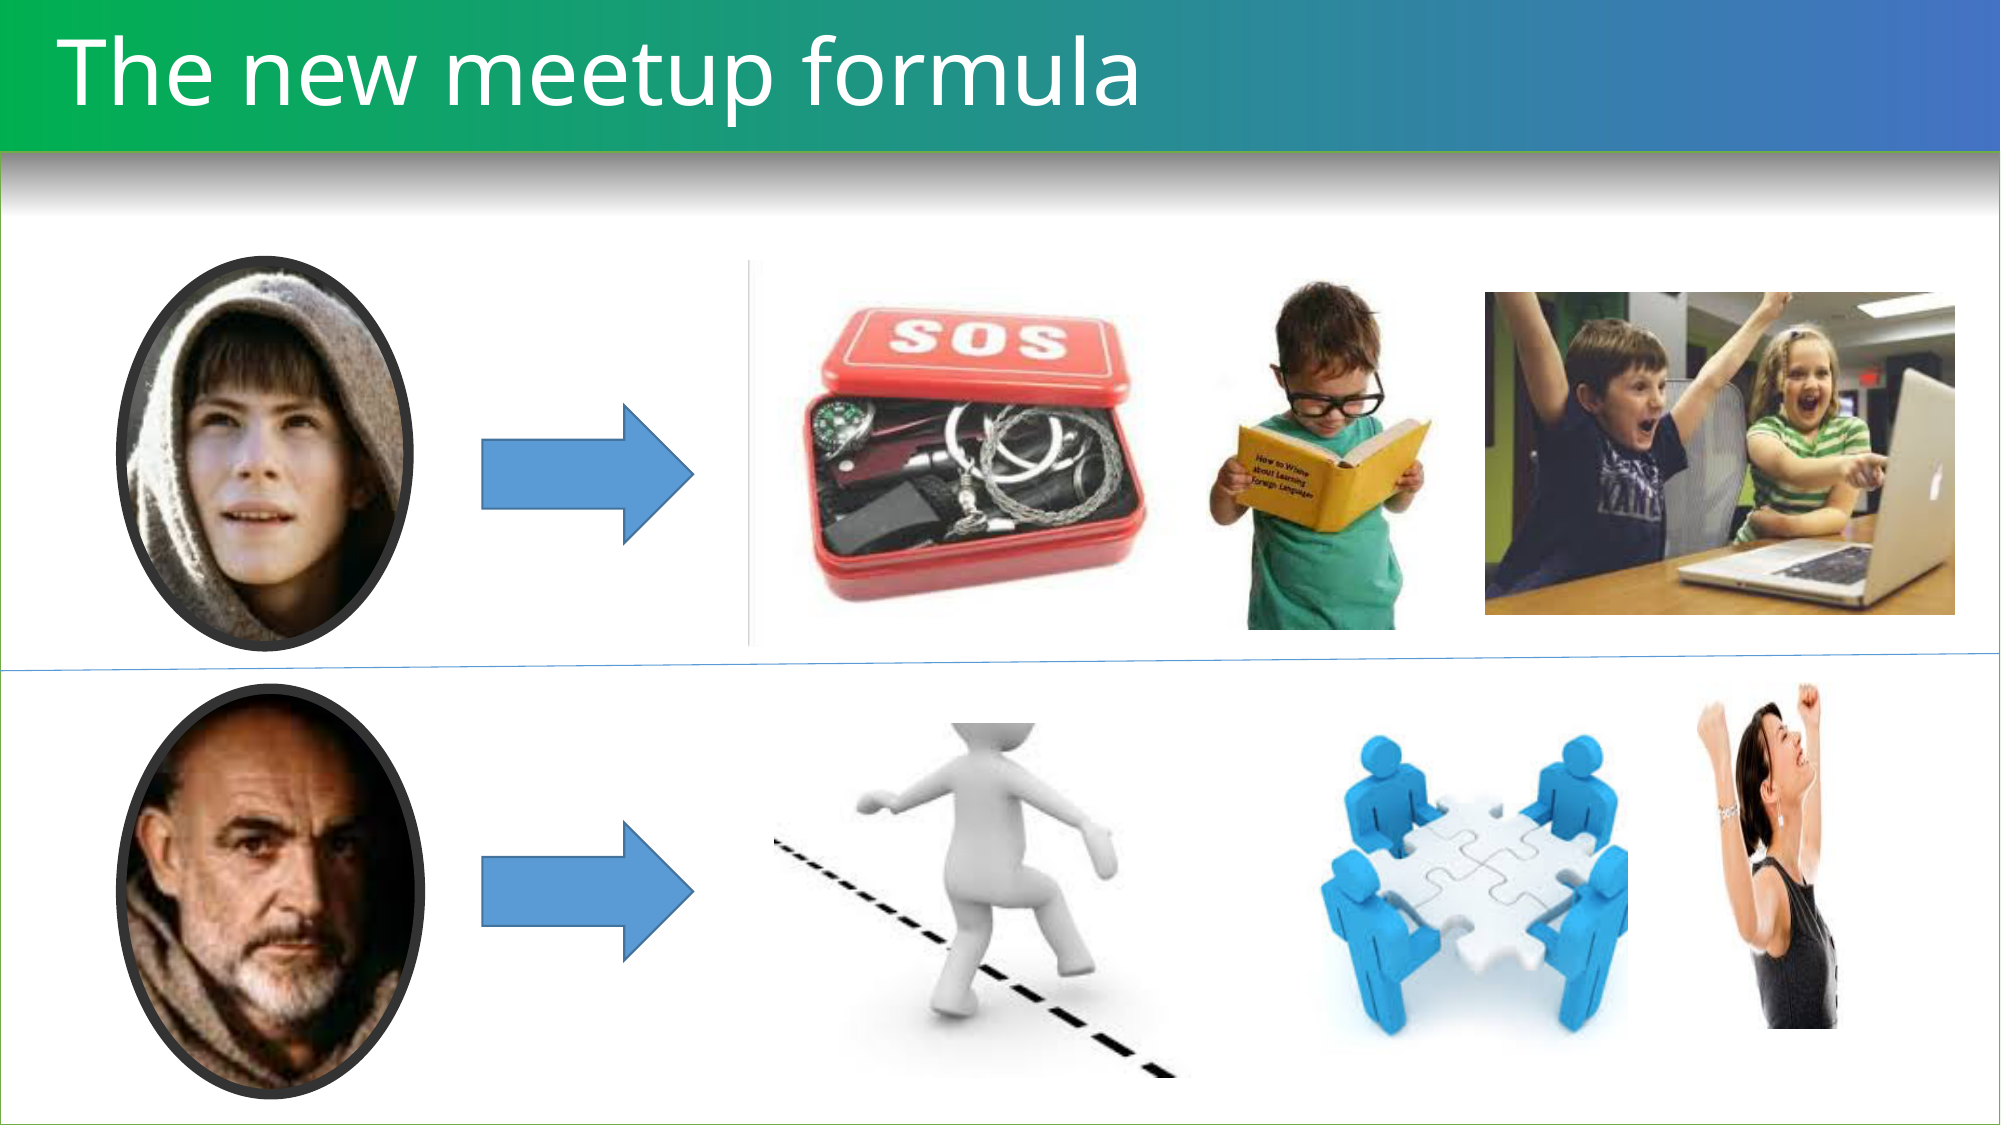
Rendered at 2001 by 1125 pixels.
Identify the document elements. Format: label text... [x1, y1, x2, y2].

picture [774, 682, 1955, 1079]
picture [1206, 278, 1456, 630]
text_box [481, 820, 695, 963]
picture [748, 260, 1177, 647]
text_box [0, 653, 2000, 671]
picture [121, 260, 409, 647]
title The new meetup formula [41, 0, 1955, 152]
picture [121, 688, 420, 1095]
text_box [481, 402, 695, 546]
picture [1485, 292, 1955, 615]
